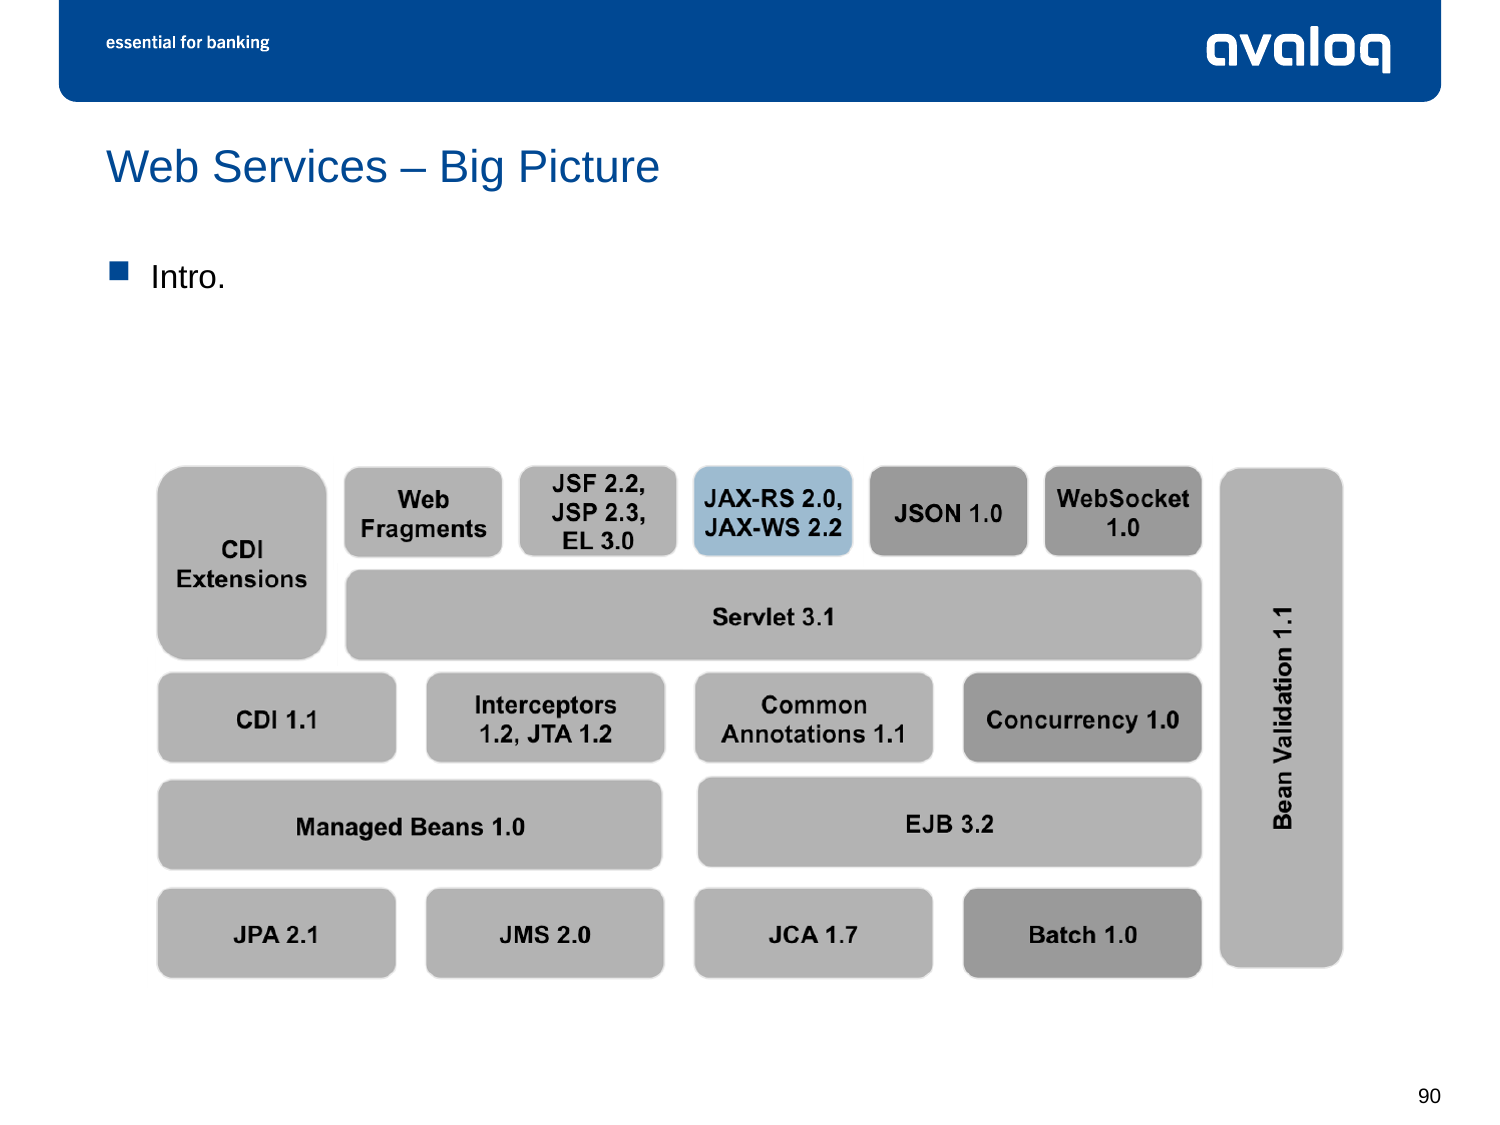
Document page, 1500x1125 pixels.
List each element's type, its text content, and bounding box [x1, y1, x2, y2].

slide_number 90 [1200, 1082, 1442, 1112]
list Intro. [105, 255, 1394, 1042]
title Web Services – Big Picture [105, 142, 1394, 215]
picture [147, 455, 1355, 988]
